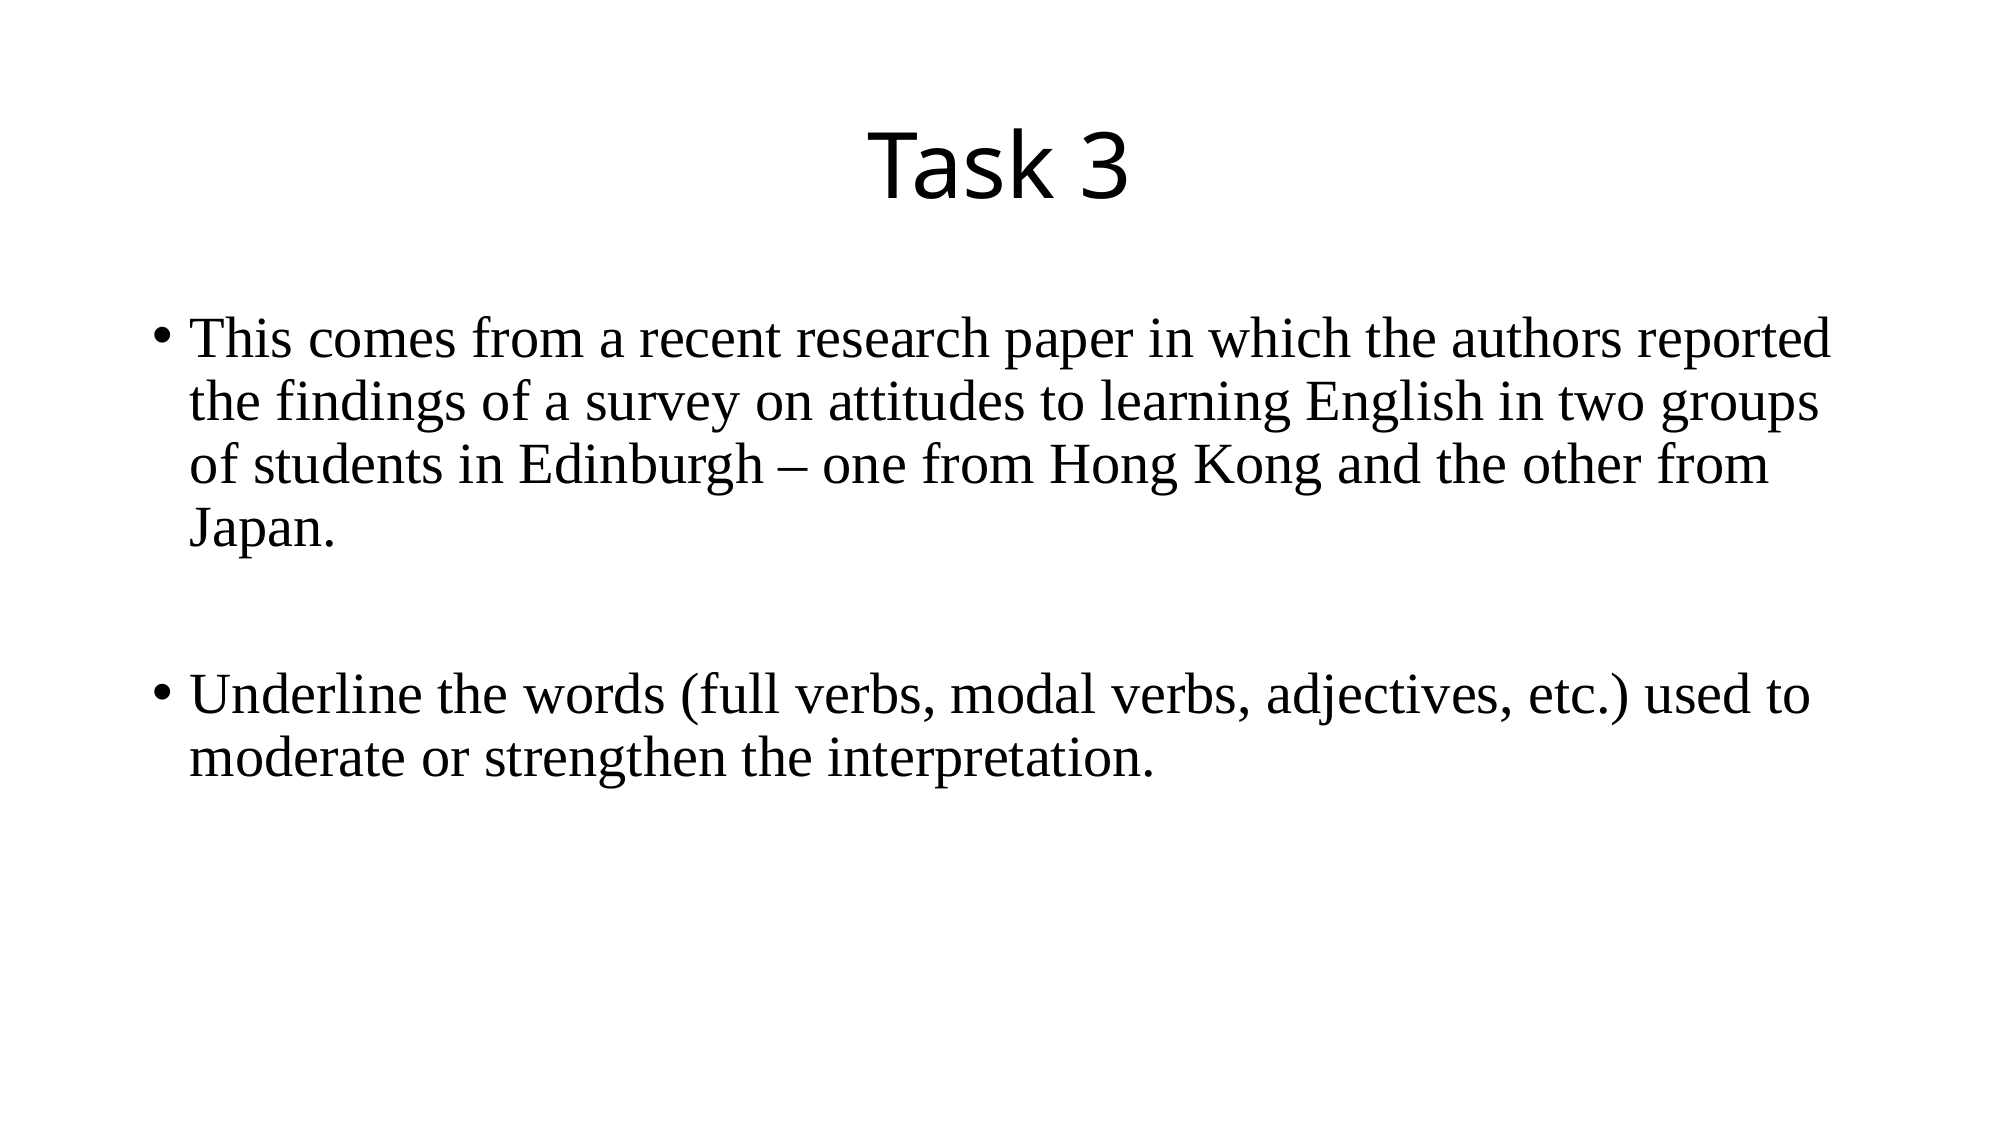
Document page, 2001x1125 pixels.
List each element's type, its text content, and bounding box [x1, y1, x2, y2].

title Task 3 [137, 59, 1863, 278]
list This comes from a recent research paper in which the authors reported the findings of a survey on attitudes to learning English in two groups of students in Edinburgh – one from Hong Kong and the other from Japan. Underline the words (full verbs, modal verbs, adjectives, etc.) used to moderate or strengthen the interpretation. [137, 299, 1863, 1014]
